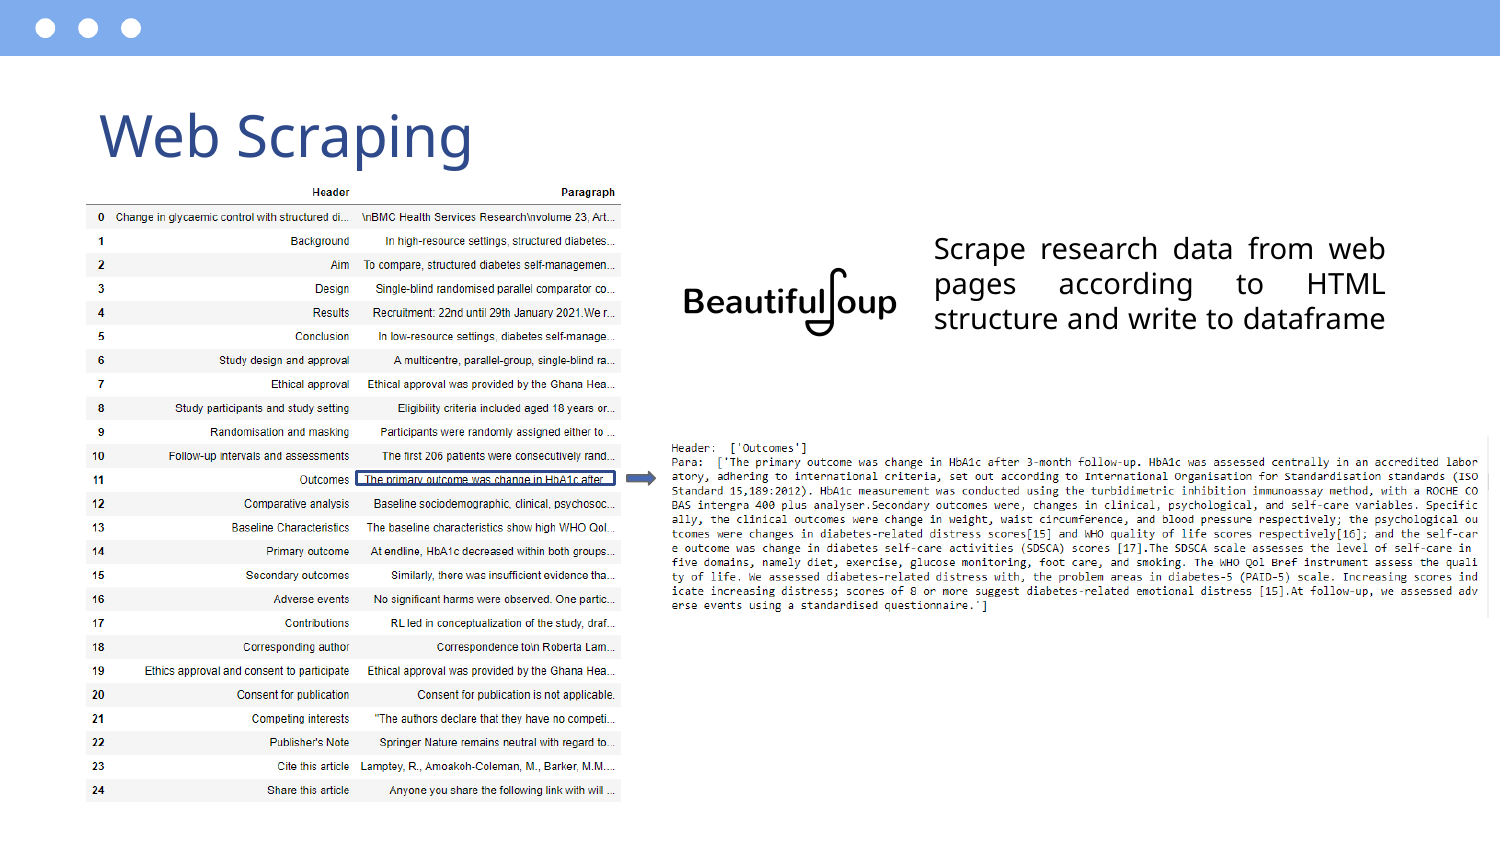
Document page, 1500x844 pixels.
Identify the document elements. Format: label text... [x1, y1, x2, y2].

picture [84, 182, 623, 802]
text_box Scrape research data from web pages according to HTML structure and write to dataframe [918, 215, 1402, 305]
picture [659, 246, 919, 359]
text_box [626, 471, 656, 485]
title Web Scraping [84, 84, 1351, 162]
picture [667, 436, 1489, 618]
